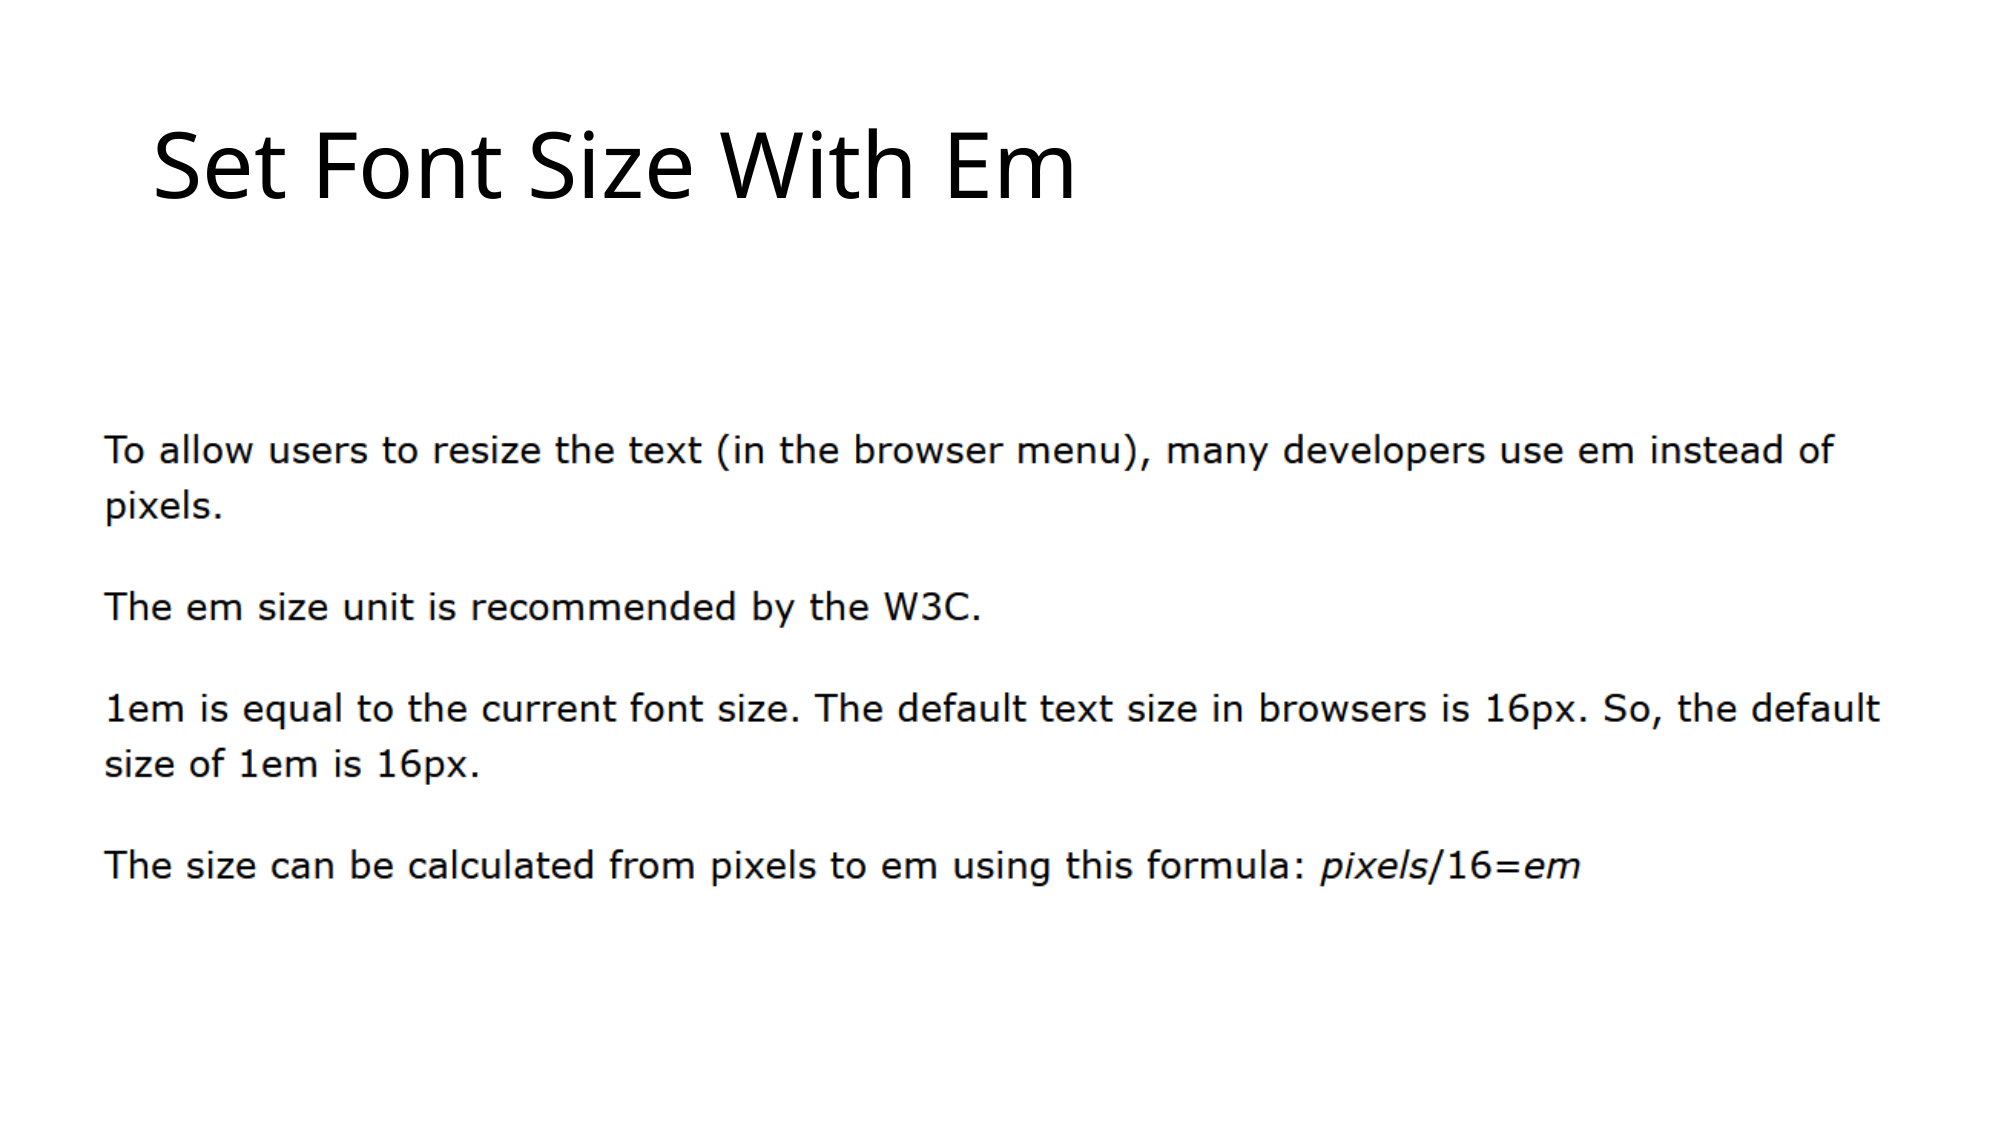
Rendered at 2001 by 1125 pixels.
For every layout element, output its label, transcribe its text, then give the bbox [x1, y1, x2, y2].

title Set Font Size With Em [137, 59, 1863, 278]
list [51, 405, 1949, 908]
